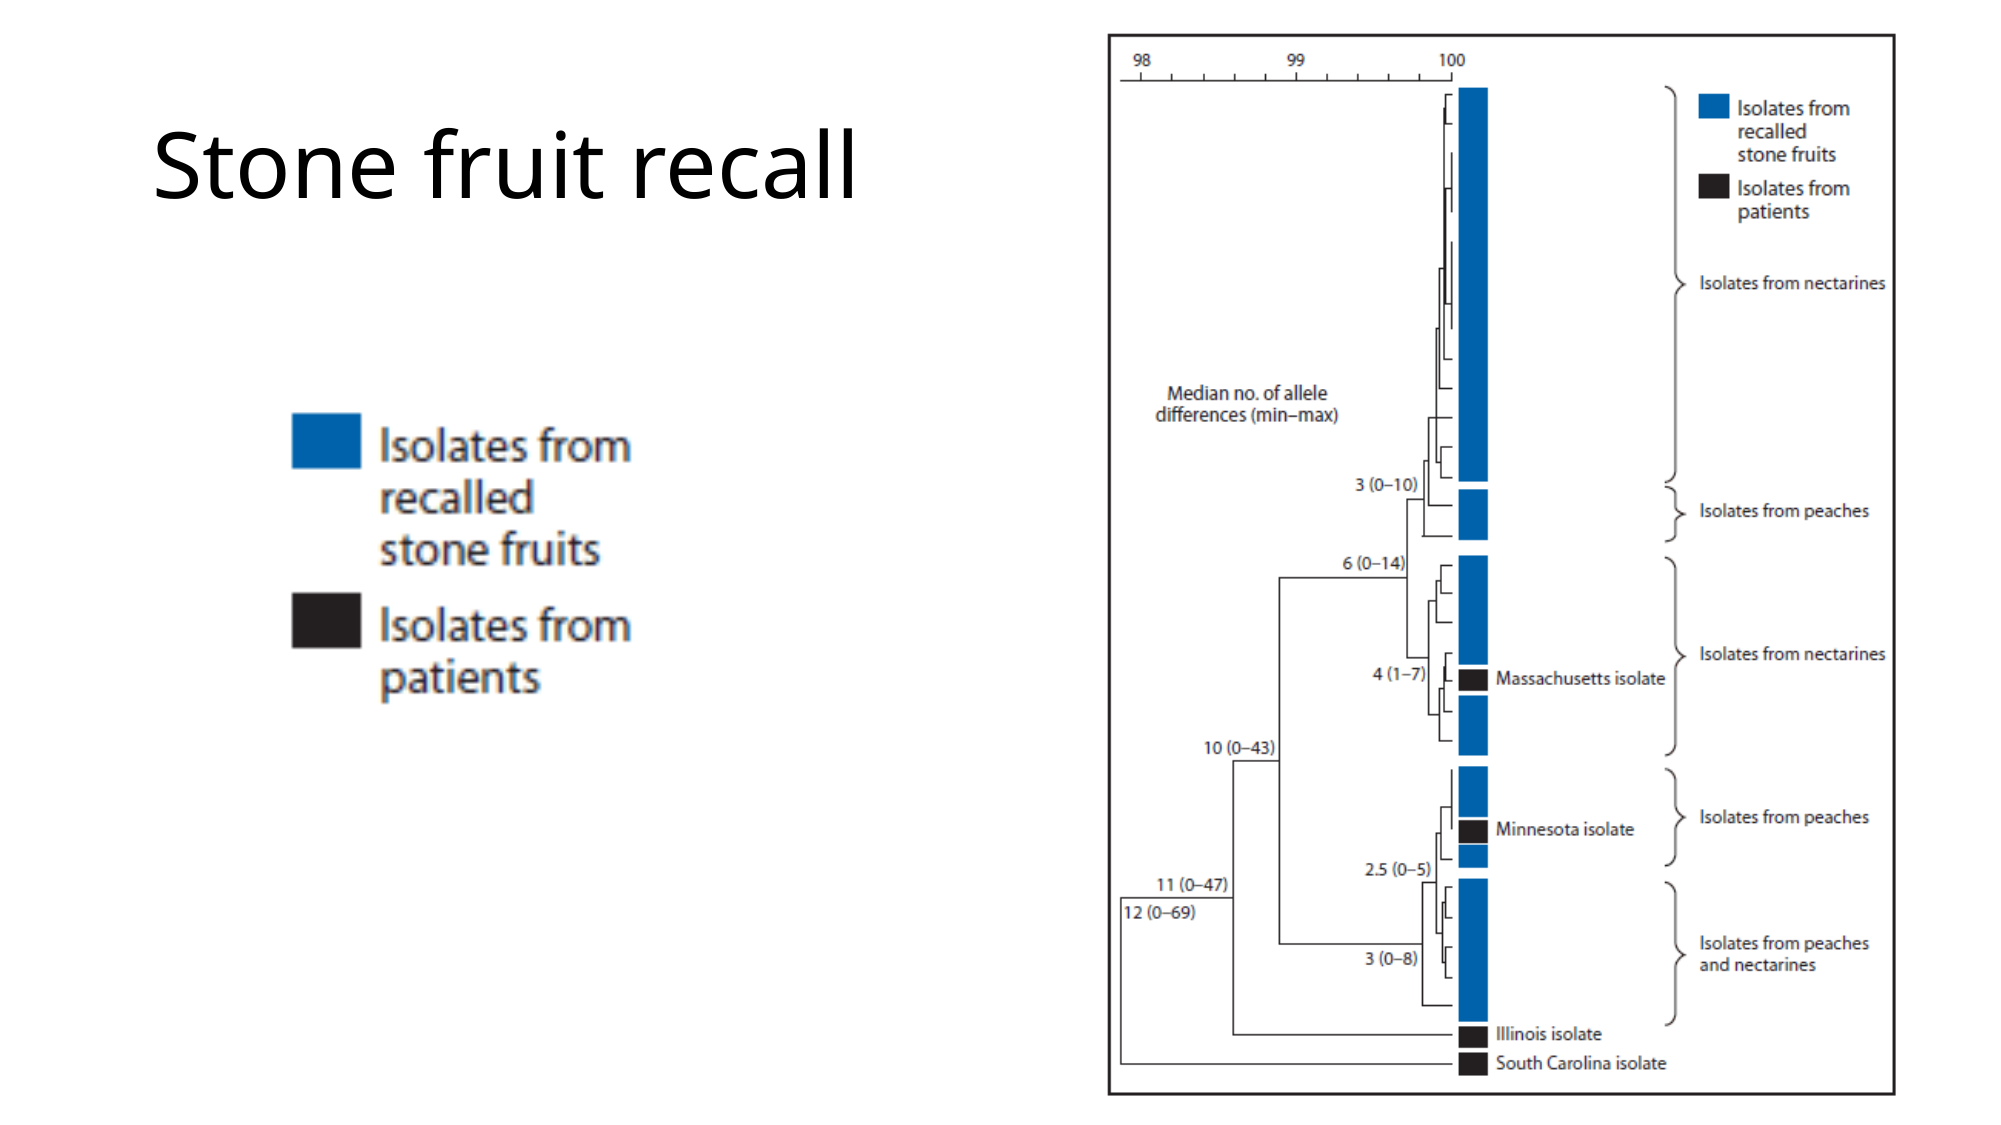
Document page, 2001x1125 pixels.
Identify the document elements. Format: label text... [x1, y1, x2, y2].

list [274, 355, 686, 770]
title Stone fruit recall [137, 59, 1105, 278]
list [1105, 31, 1899, 1102]
